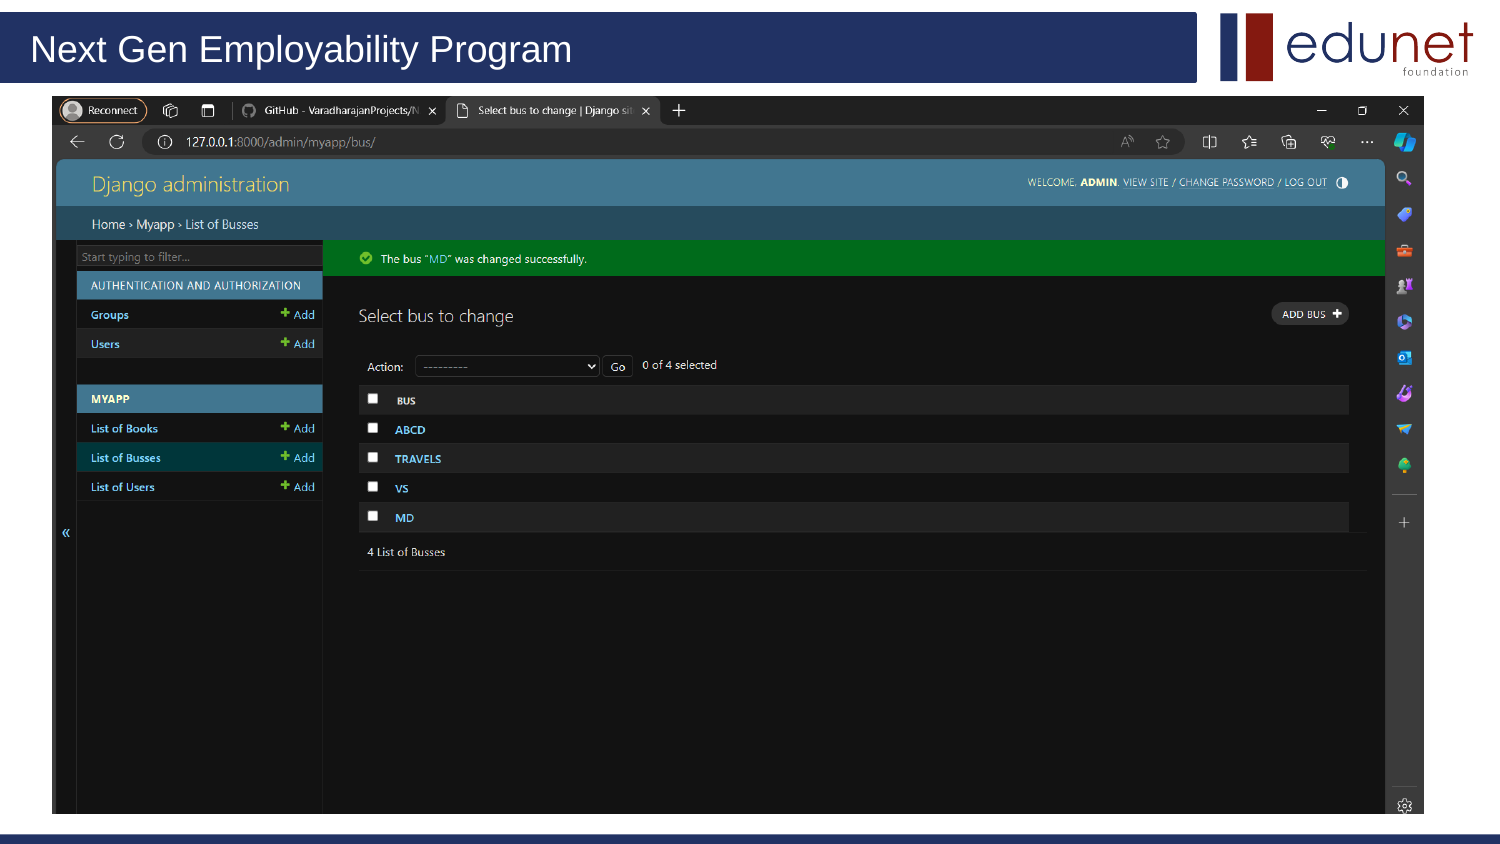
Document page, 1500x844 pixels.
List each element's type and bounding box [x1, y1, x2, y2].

picture [1279, 14, 1482, 83]
picture [52, 96, 1424, 815]
